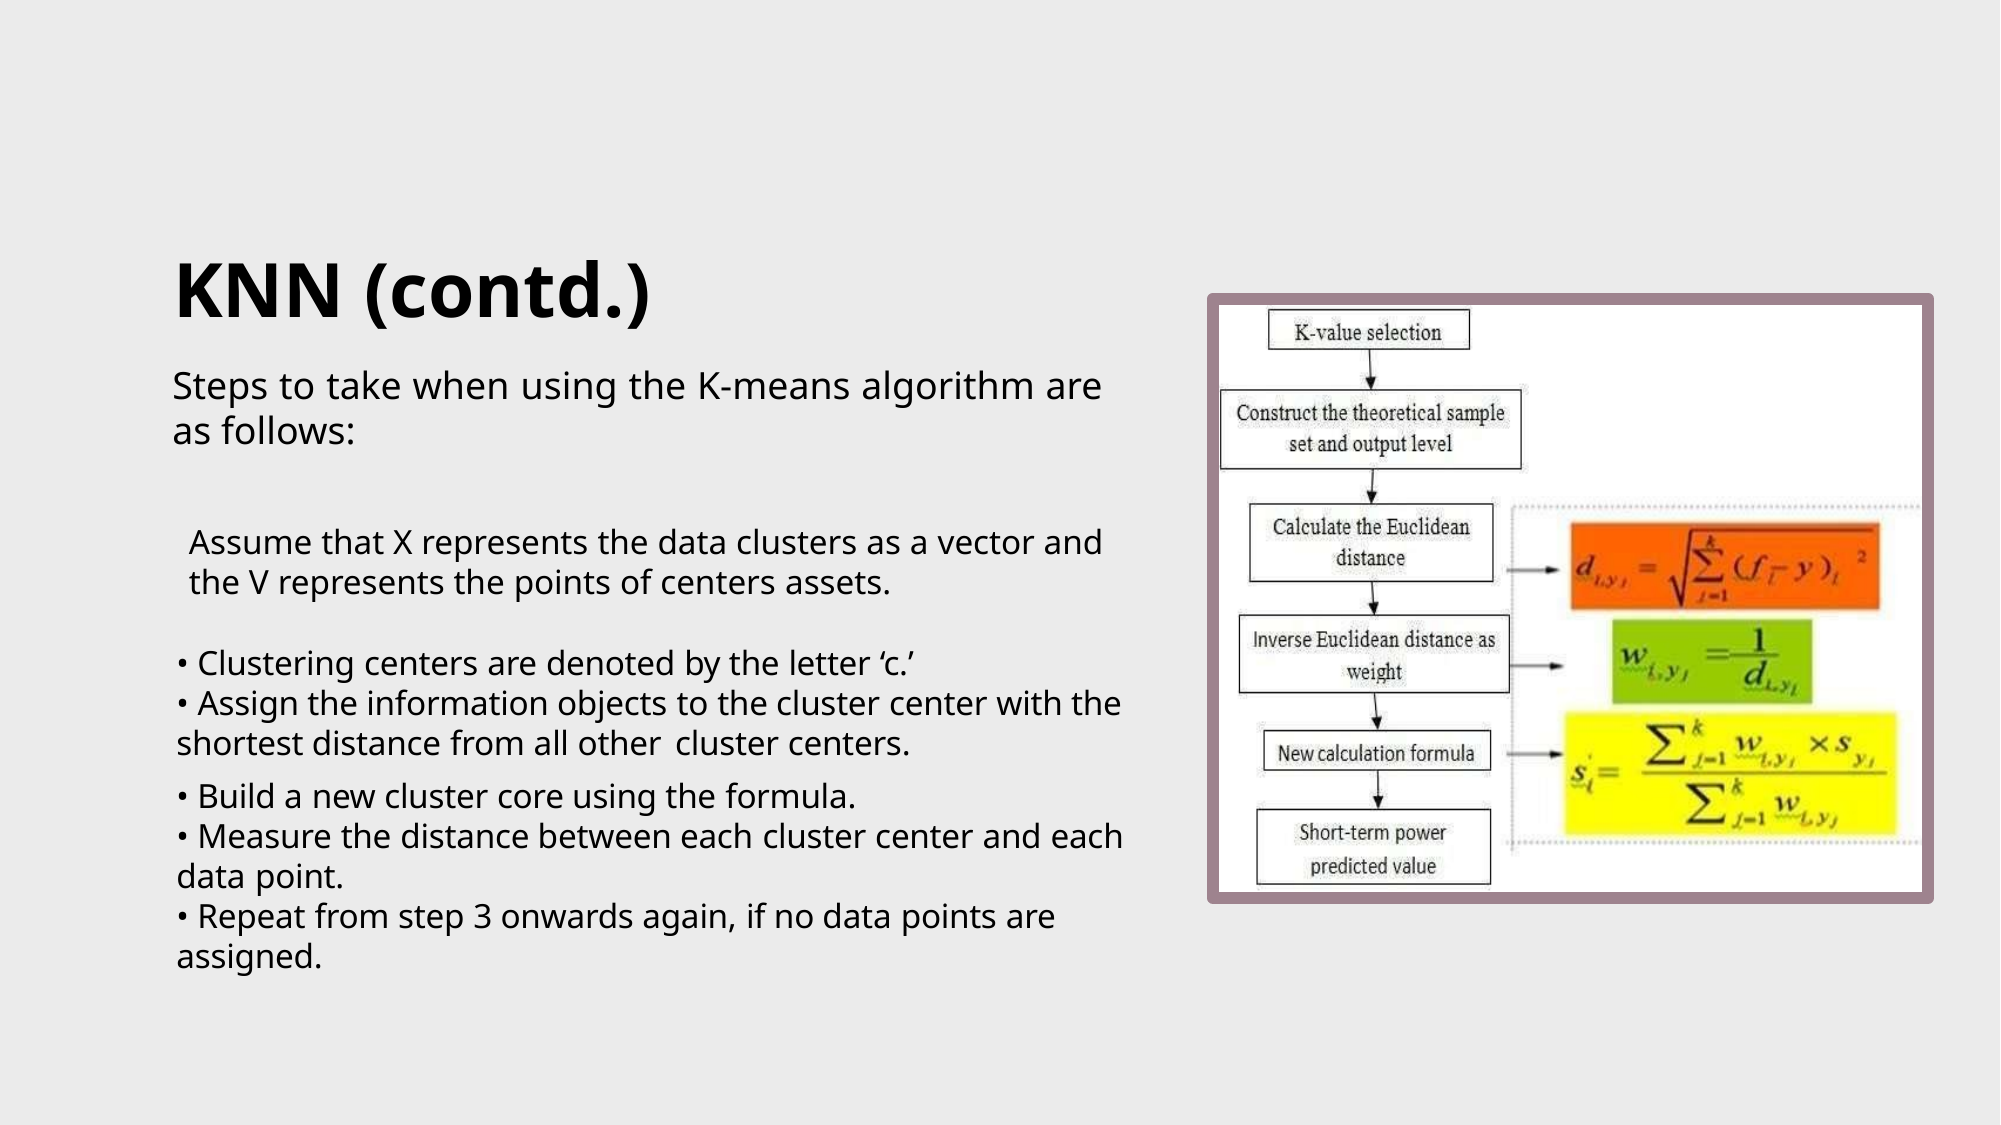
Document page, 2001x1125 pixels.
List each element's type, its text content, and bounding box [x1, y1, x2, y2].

text_box Steps to take when using the K-means algorithm are as follows: [117, 354, 1145, 505]
text_box Assume that X represents the data clusters as a vector and the V represents the points of centers assets. • Clustering centers are denoted by the letter ‘c.’ • Assign the information objects to the cluster center with the shortest distance from all other cluster centers. • Build a new cluster core using the formula. • Measure the distance between each cluster center and each data point. • Repeat from step 3 onwards again, if no data points are assigned. [161, 513, 1144, 1073]
text_box KNN (contd.) [158, 235, 666, 341]
picture [1219, 305, 1922, 892]
